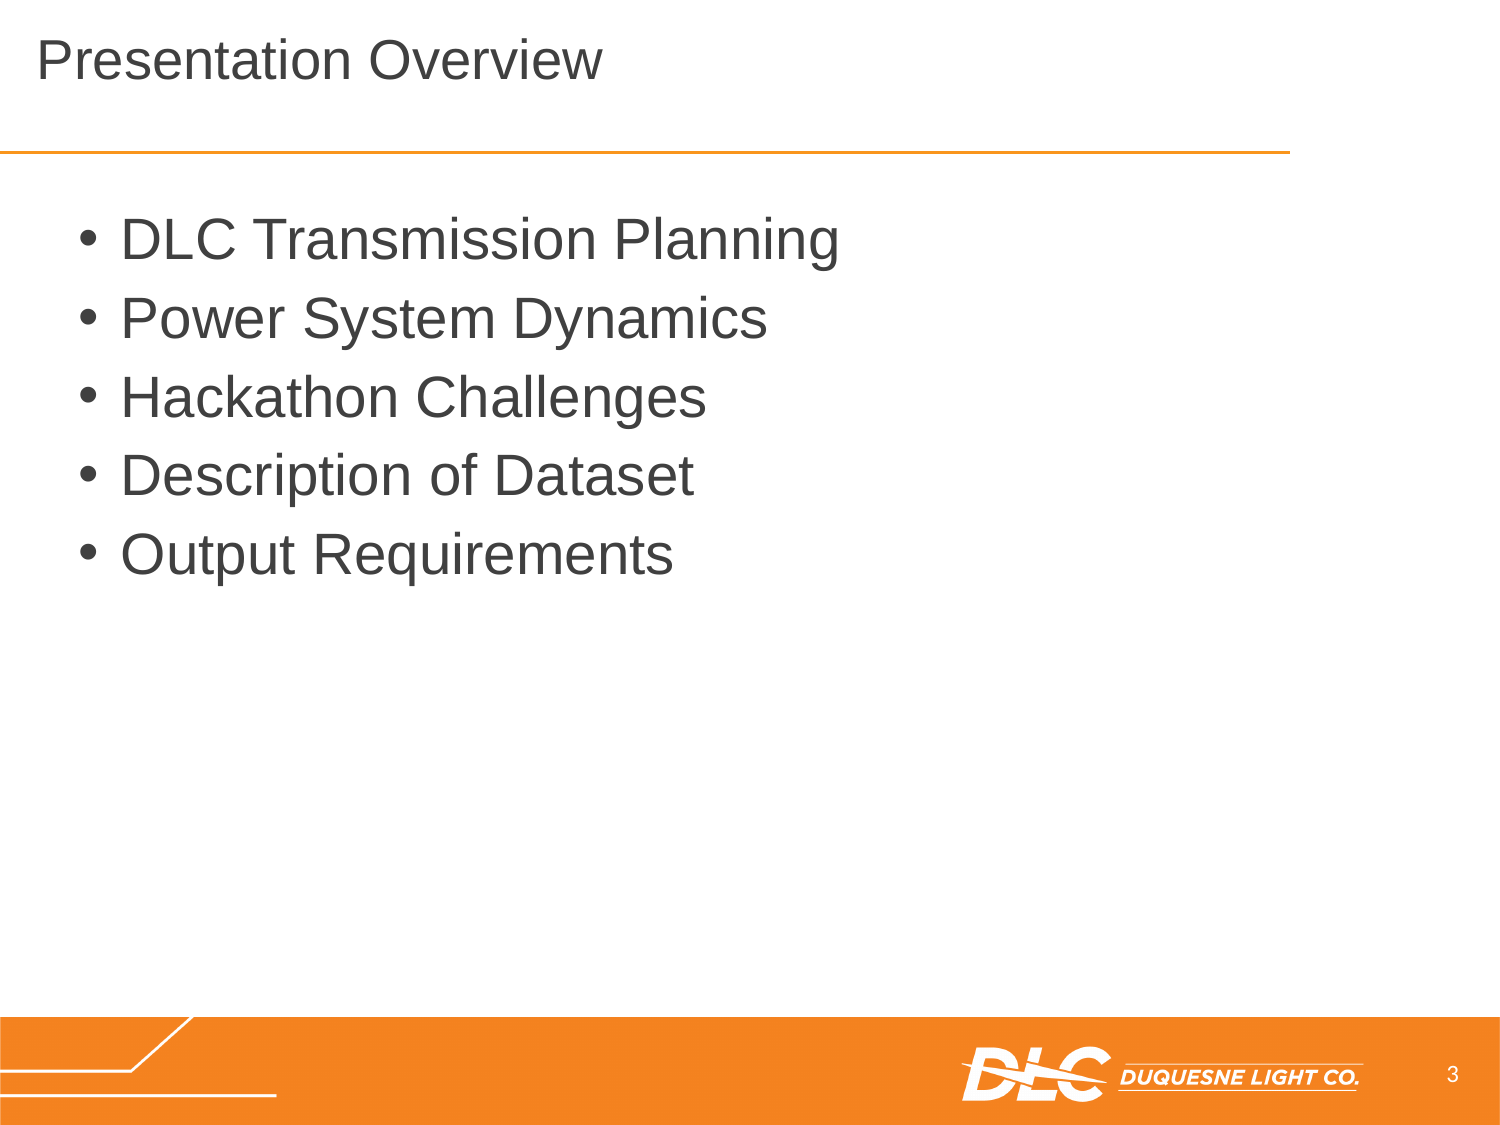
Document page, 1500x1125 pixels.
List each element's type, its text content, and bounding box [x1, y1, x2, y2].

list DLC Transmission Planning Power System Dynamics Hackathon Challenges Description of Dataset Output Requirements [63, 201, 1433, 972]
title Presentation Overview [21, 12, 1388, 110]
picture [0, 1017, 1500, 1125]
slide_number 3 [1408, 1042, 1475, 1103]
